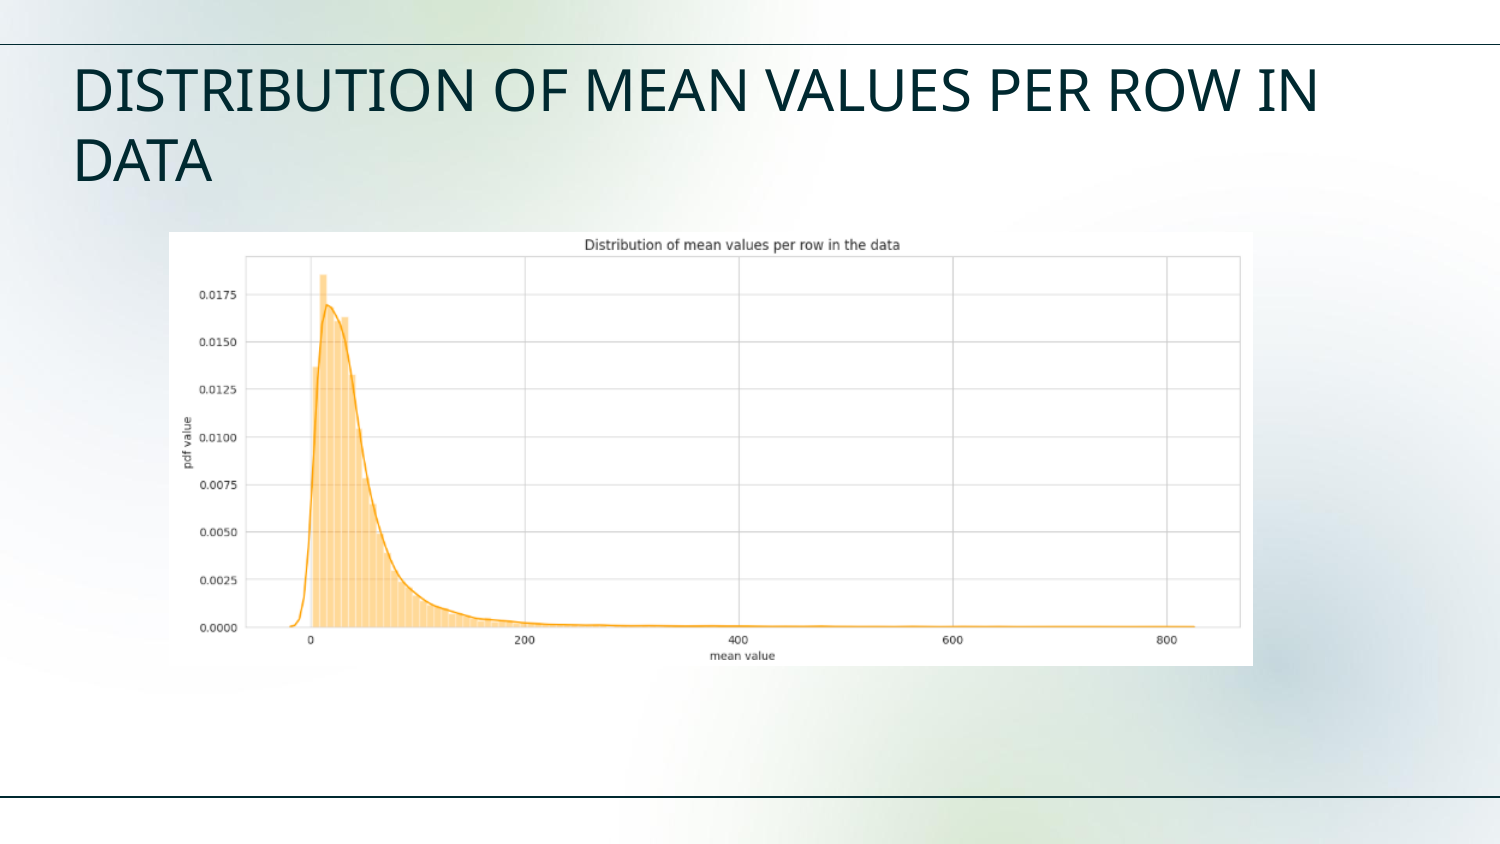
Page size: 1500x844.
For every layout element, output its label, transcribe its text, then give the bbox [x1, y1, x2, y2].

title DISTRIBUTION OF MEAN VALUES PER ROW IN DATA [57, 84, 1428, 161]
picture [0, 0, 1500, 44]
picture [0, 45, 1500, 796]
picture [0, 798, 1500, 844]
